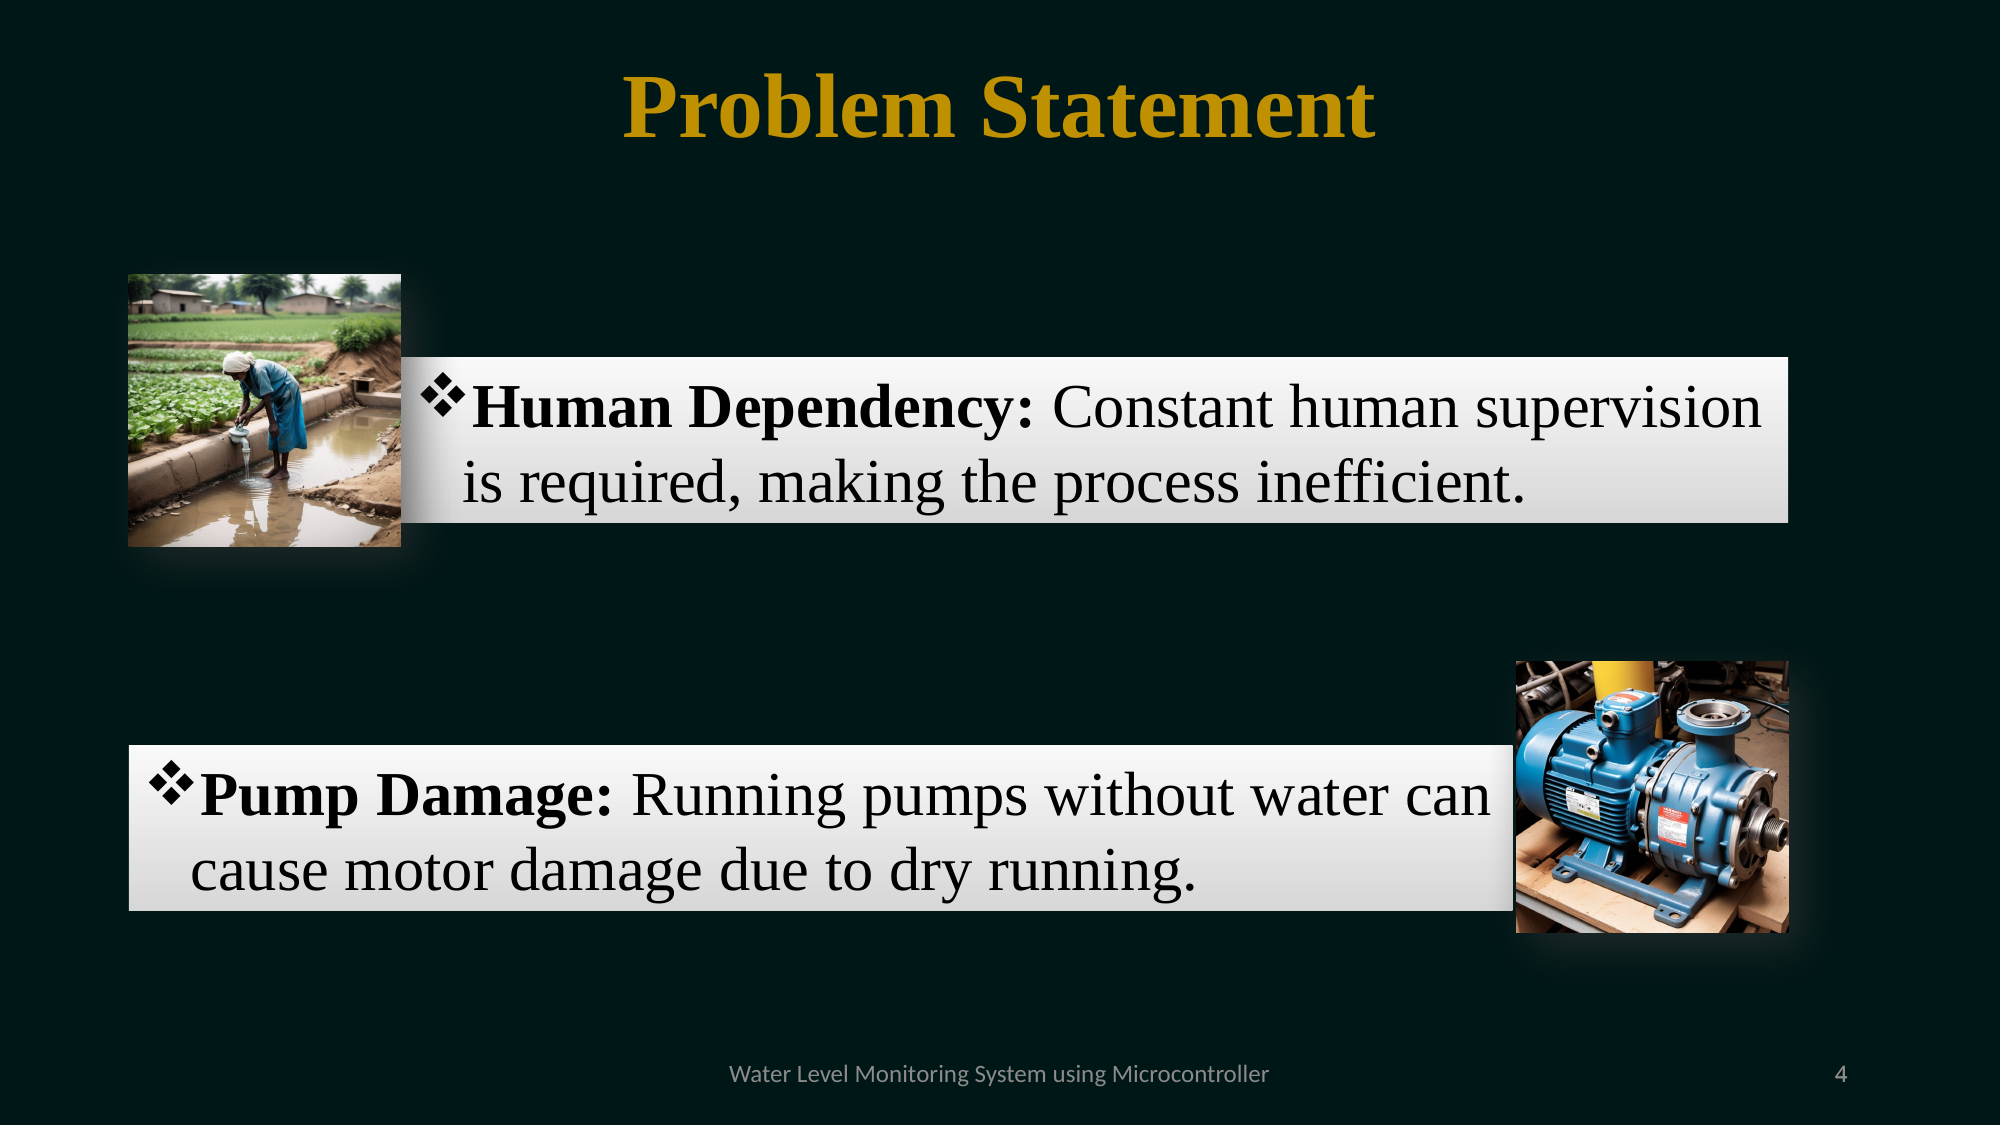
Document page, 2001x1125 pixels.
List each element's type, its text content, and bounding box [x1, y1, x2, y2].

picture [128, 274, 401, 547]
text_box Pump Damage: Running pumps without water can cause motor damage due to dry running. [128, 745, 1498, 911]
text_box Human Dependency: Constant human supervision is required, making the process inefficient. [450, 357, 1789, 523]
footer Water Level Monitoring System using Microcontroller [662, 1042, 1338, 1103]
picture [1516, 660, 1789, 933]
text_box 4 [1412, 1042, 1863, 1103]
title Problem Statement [0, 55, 2000, 162]
